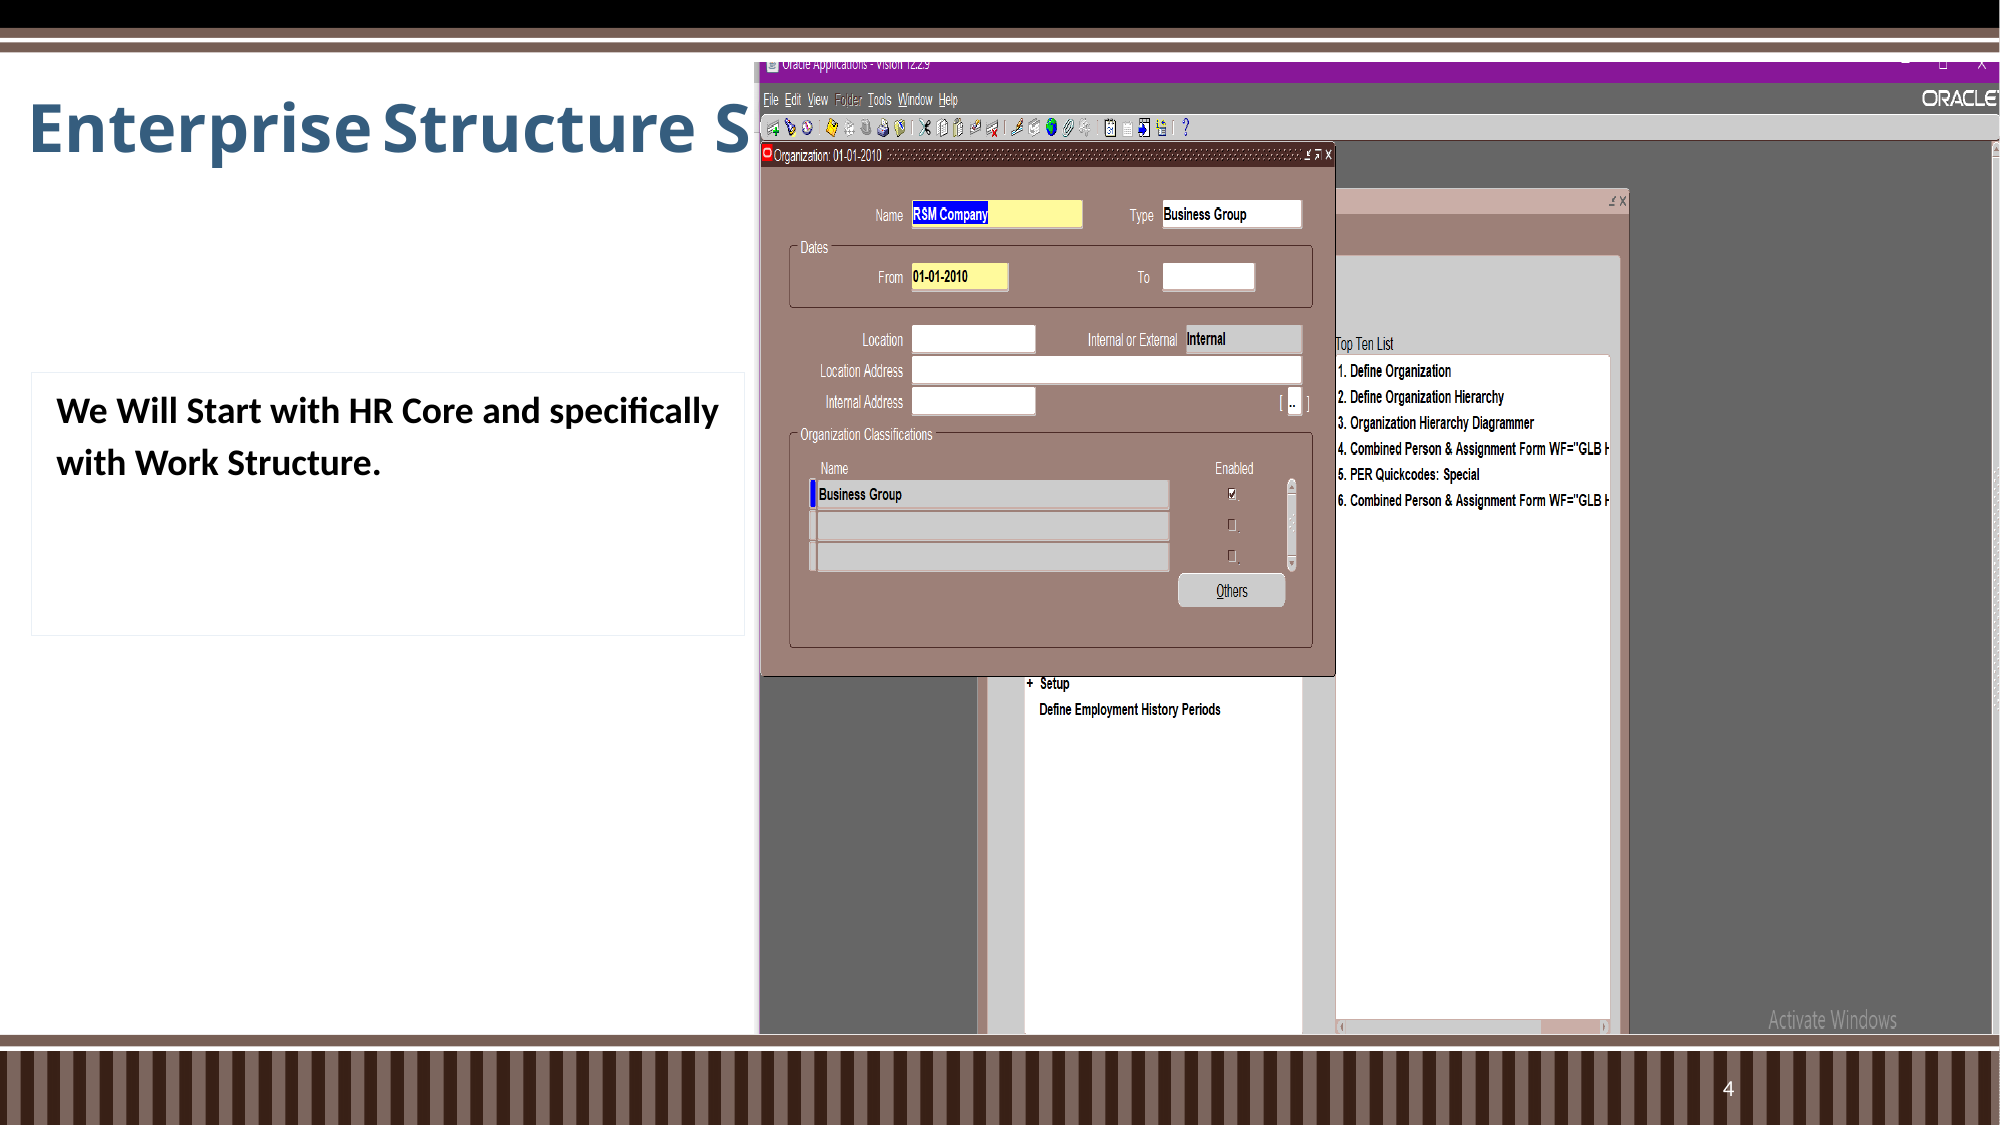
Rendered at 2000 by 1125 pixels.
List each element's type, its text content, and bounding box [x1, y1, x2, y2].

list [749, 62, 2000, 1034]
title Enterprise Structure Setup [12, 0, 1513, 175]
text_box We Will Start with HR Core and specifically with Work Structure. [31, 372, 745, 636]
slide_number 4 [1596, 1069, 1750, 1107]
